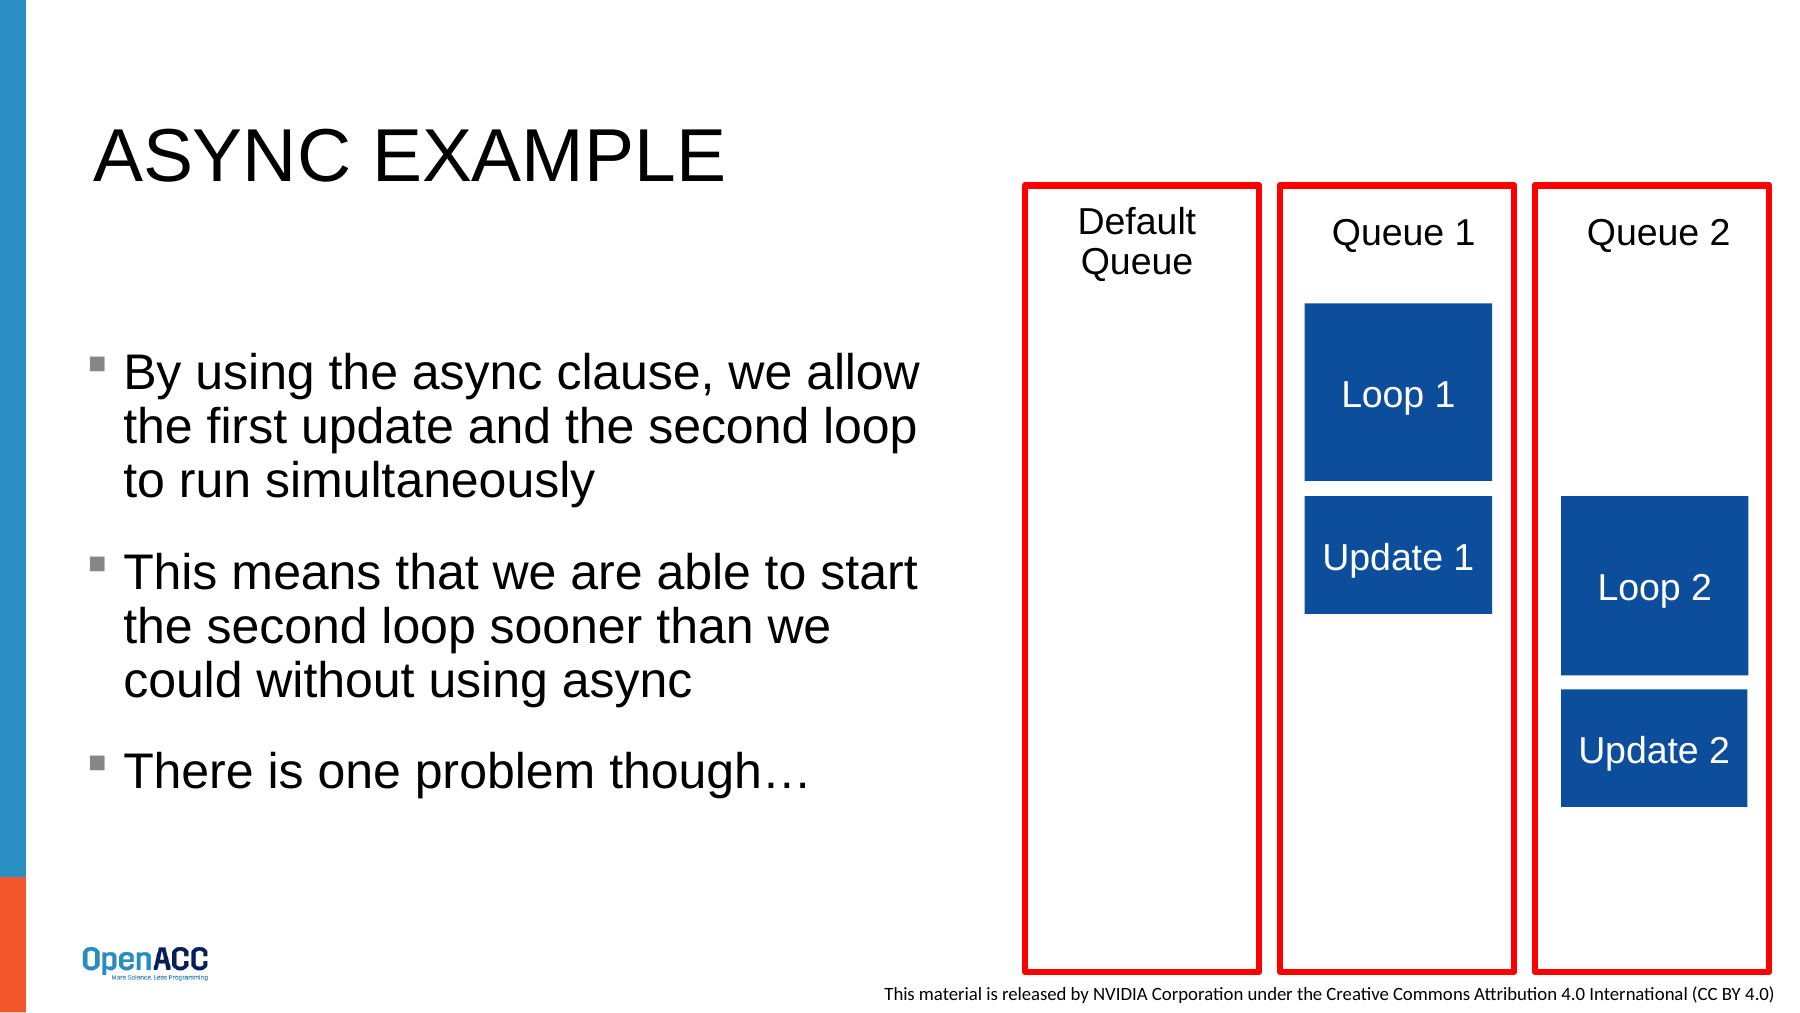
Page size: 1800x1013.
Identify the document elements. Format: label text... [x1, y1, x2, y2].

text_box [1023, 183, 1261, 974]
title Async example [77, 108, 1715, 206]
text_box Queue 2 [1567, 204, 1750, 263]
picture [81, 950, 208, 981]
text_box Queue 1 [1312, 204, 1495, 263]
text_box [1278, 183, 1516, 974]
text_box Default Queue [1038, 192, 1236, 292]
text_box [1533, 183, 1771, 974]
text_box By using the async clause, we allow the first update and the second loop to run simultaneously This means that we are able to start the second loop sooner than we could without using async There is one problem though… [71, 339, 963, 950]
